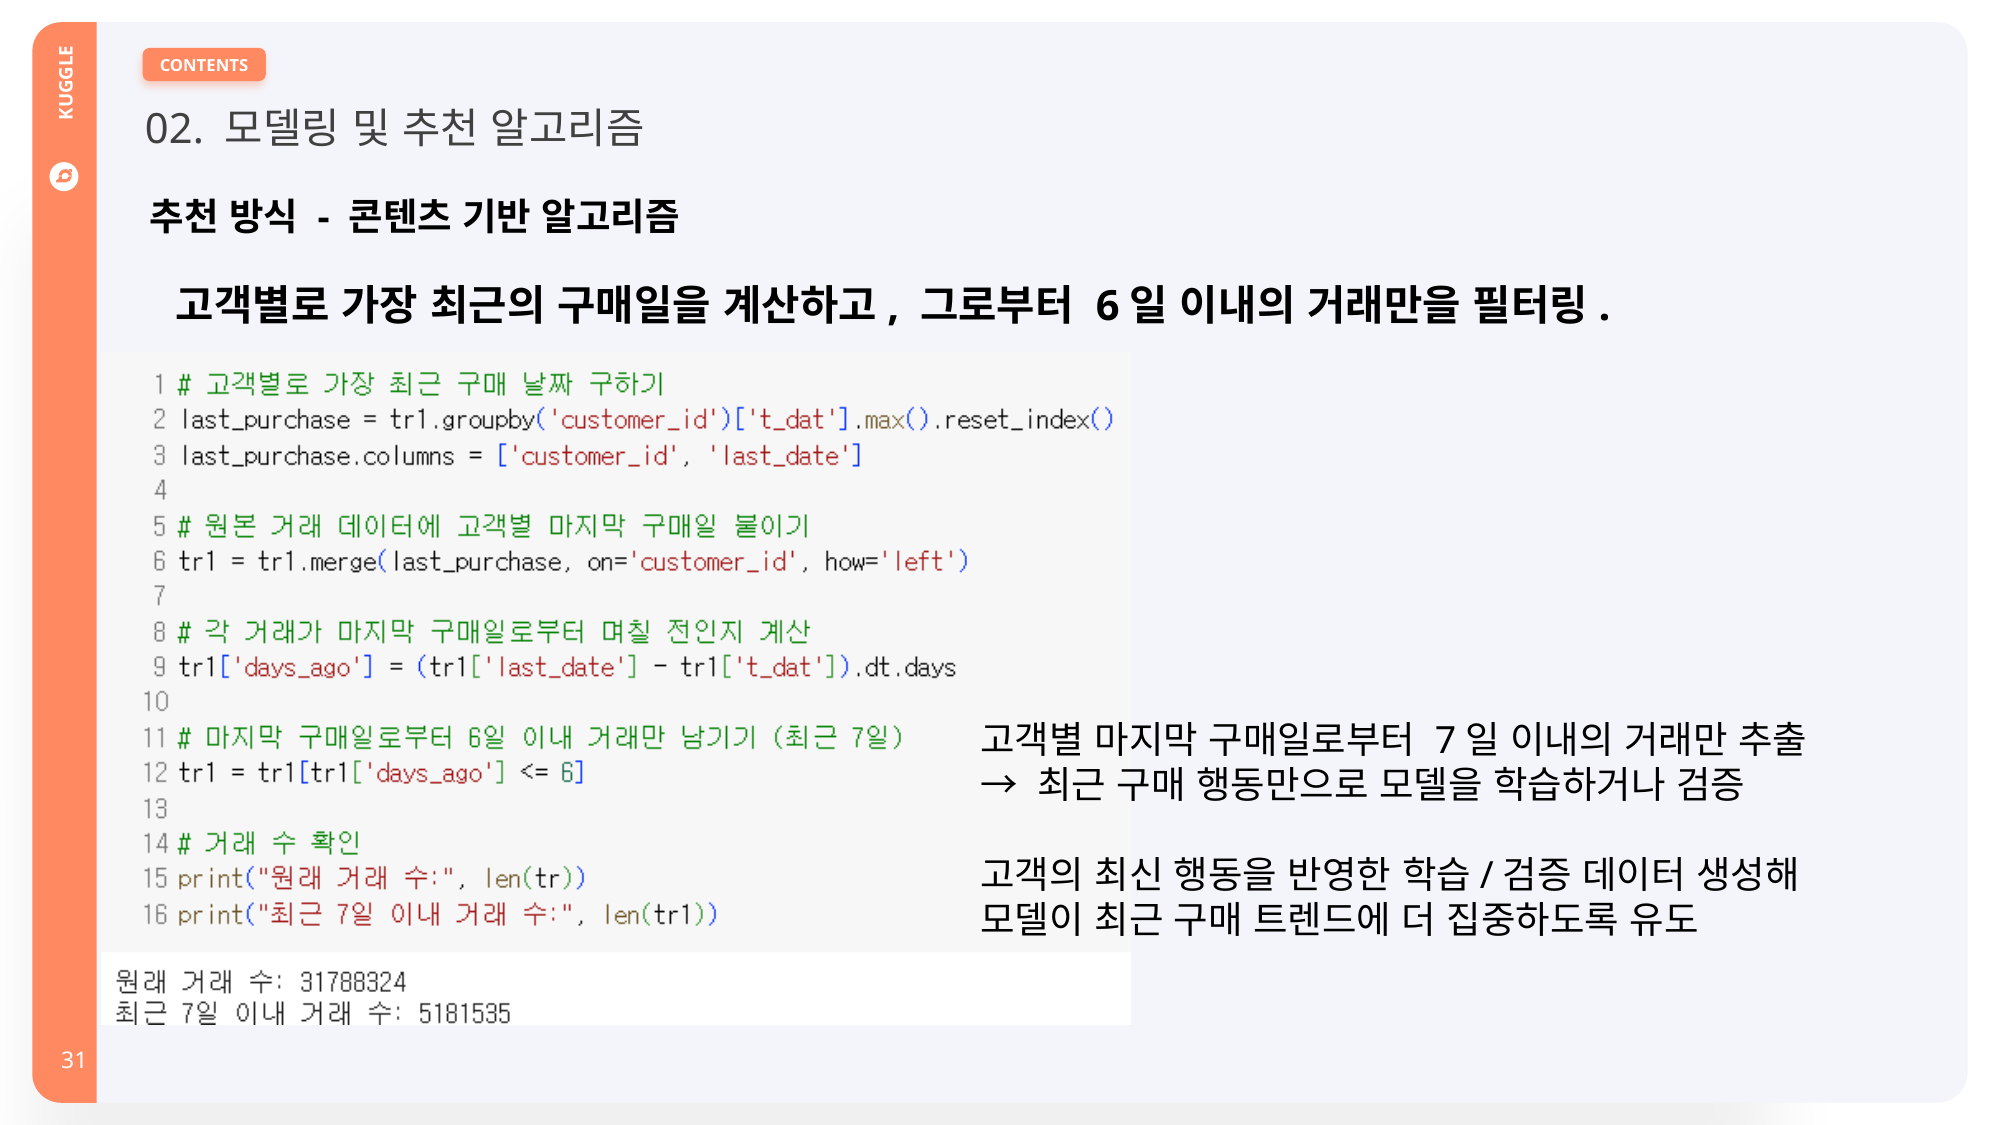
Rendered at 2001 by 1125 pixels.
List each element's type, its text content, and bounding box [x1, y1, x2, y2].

text_box 02. 모델링 및 추천 알고리즘 [98, 21, 1969, 1104]
text_box 31 [33, 1038, 116, 1081]
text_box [49, 162, 79, 192]
text_box CONTENTS [141, 46, 267, 83]
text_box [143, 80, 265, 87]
text_box 고객별 마지막 구매일로부터 7일 이내의 거래만 추출 → 최근 구매 행동만으로 모델을 학습하거나 검증 고객의 최신 행동을 반영한 학습/검증 데이터 생성해 모델이 최근 구매 트렌드에 더 집중하도록 유도 [1132, 708, 1909, 949]
text_box 추천 방식 - 콘텐츠 기반 알고리즘 [135, 185, 1195, 245]
text_box 고객별로 가장 최근의 구매일을 계산하고, 그로부터 6일 이내의 거래만을 필터링. [161, 270, 1926, 336]
text_box [160, 280, 894, 341]
text_box KUGGLE [31, 21, 98, 1104]
picture [100, 352, 1132, 1025]
